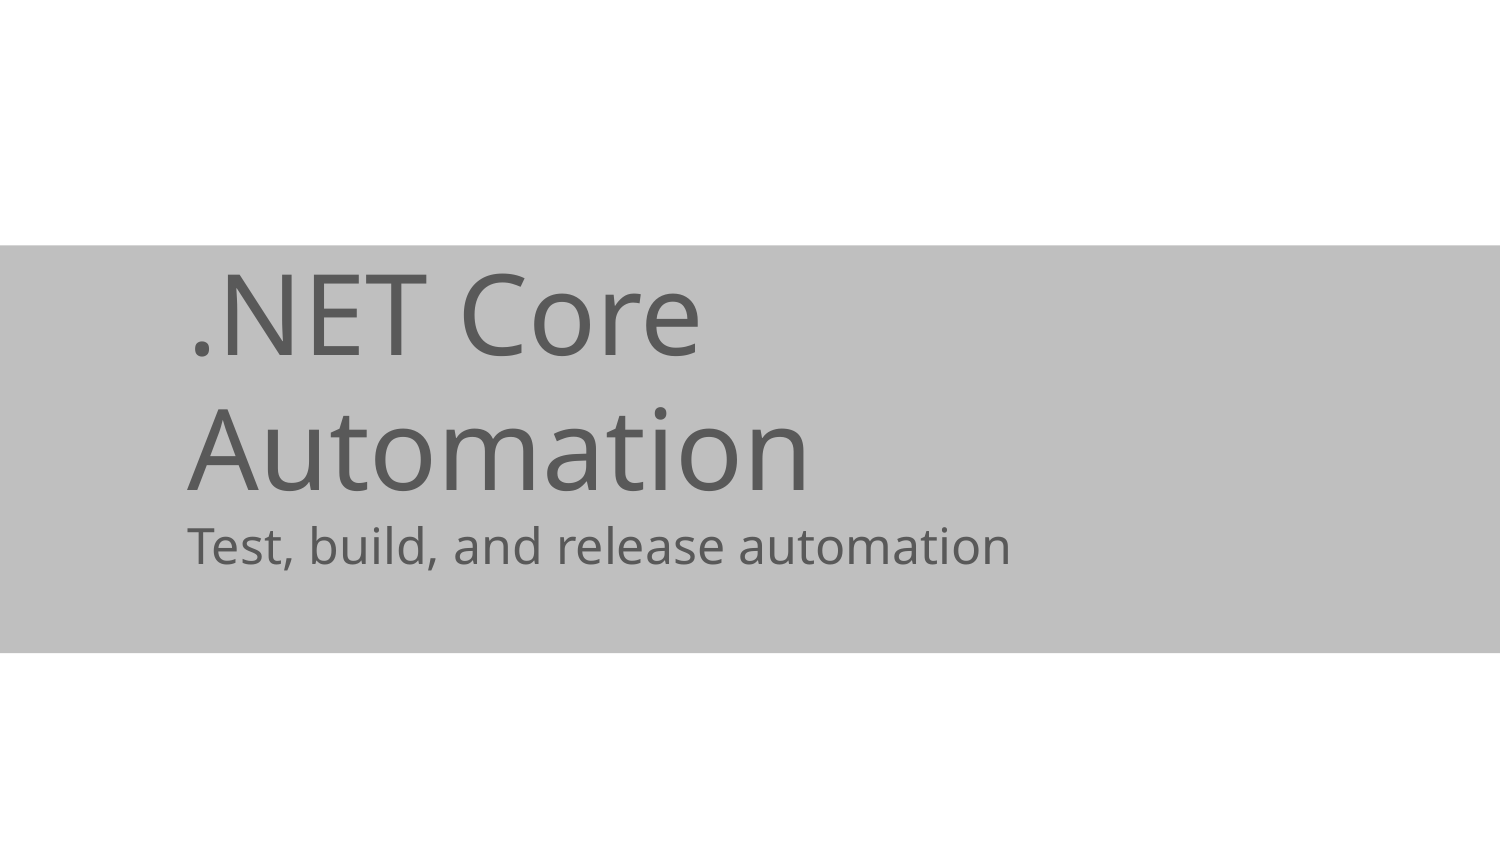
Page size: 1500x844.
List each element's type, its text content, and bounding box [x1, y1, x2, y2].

title .NET Core Automation [187, 401, 1341, 514]
list Test, build, and release automation [187, 514, 1342, 575]
